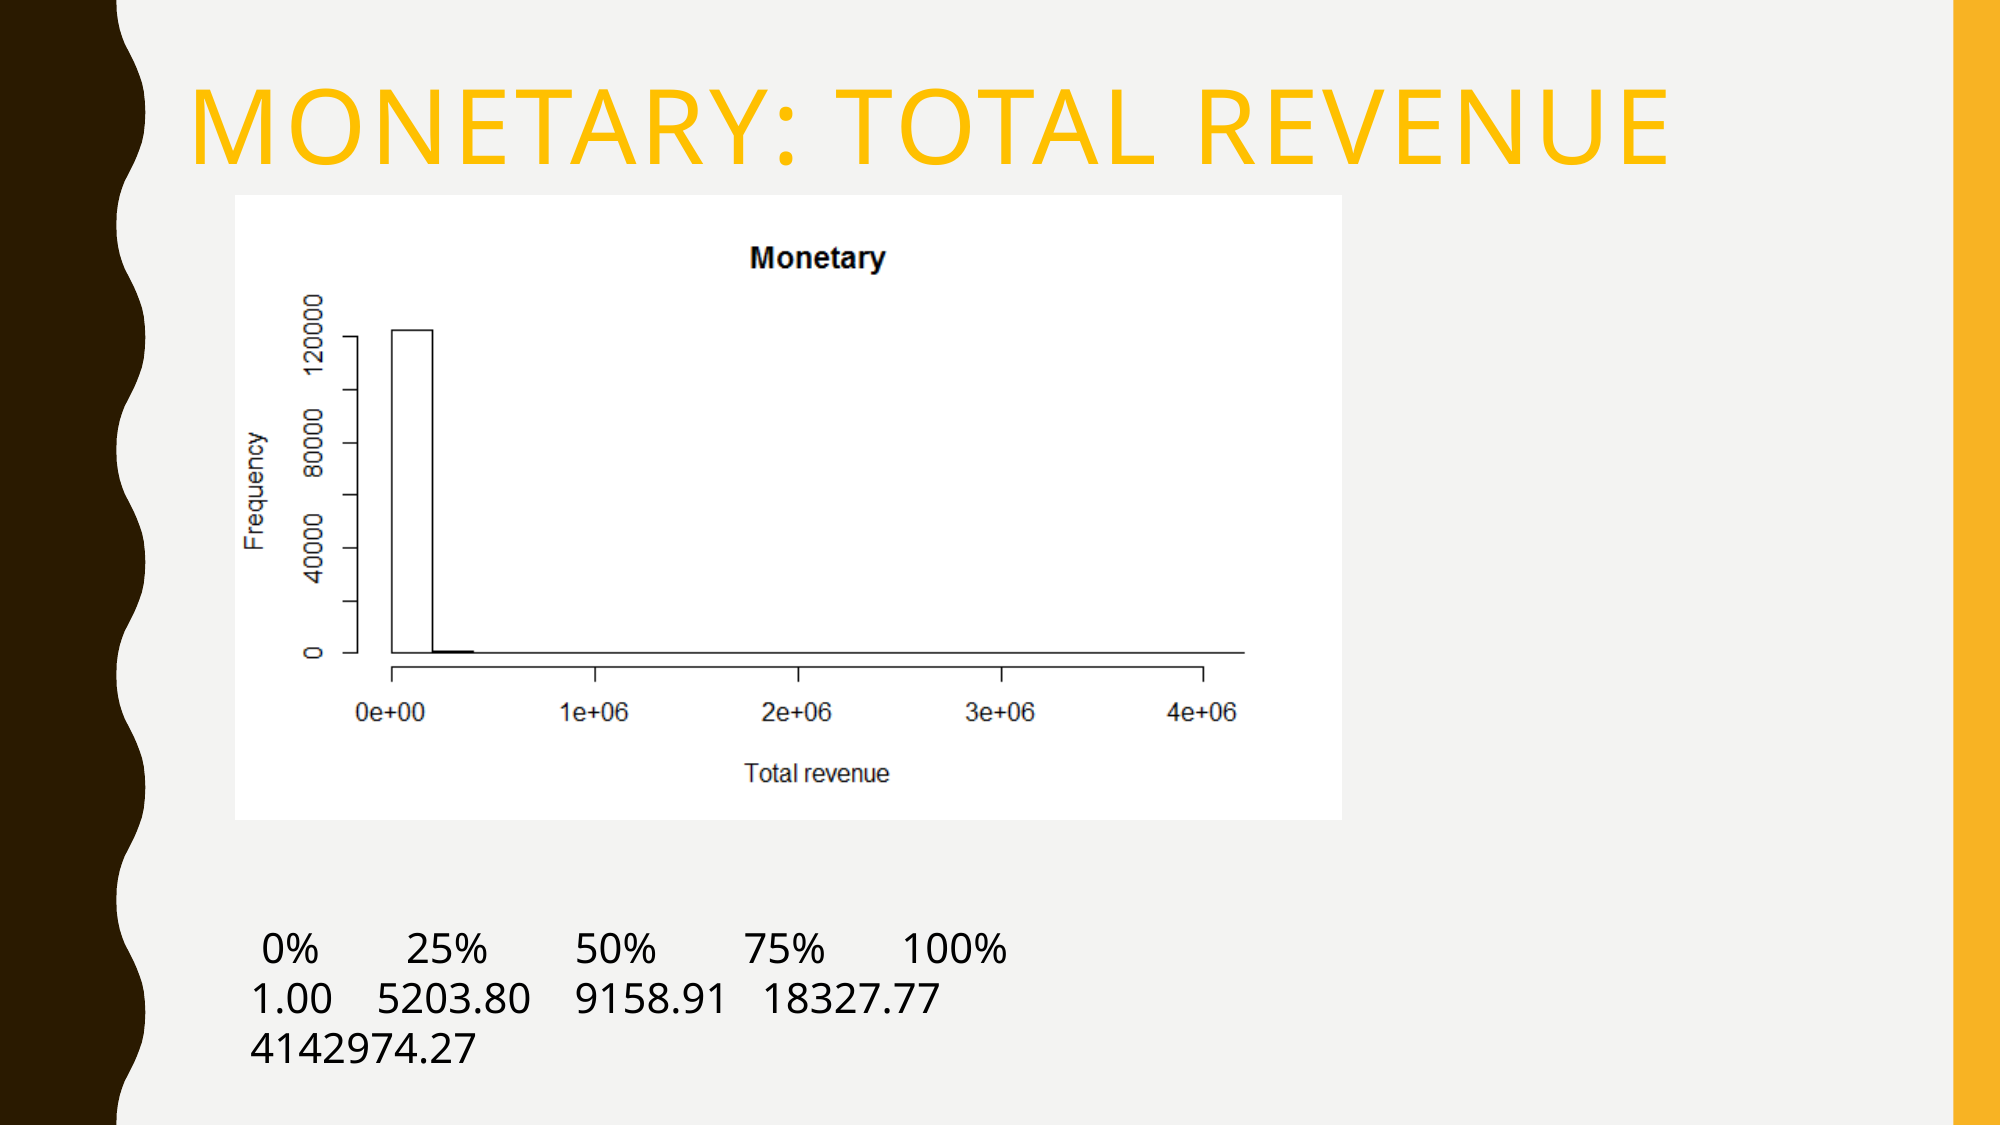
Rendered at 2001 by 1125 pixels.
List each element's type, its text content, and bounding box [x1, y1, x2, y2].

title Monetary: total revenue [171, 67, 1960, 196]
picture [235, 195, 1342, 820]
text_box 0% 25% 50% 75% 100% 1.00 5203.80 9158.91 18327.77 4142974.27 [235, 864, 1121, 1080]
